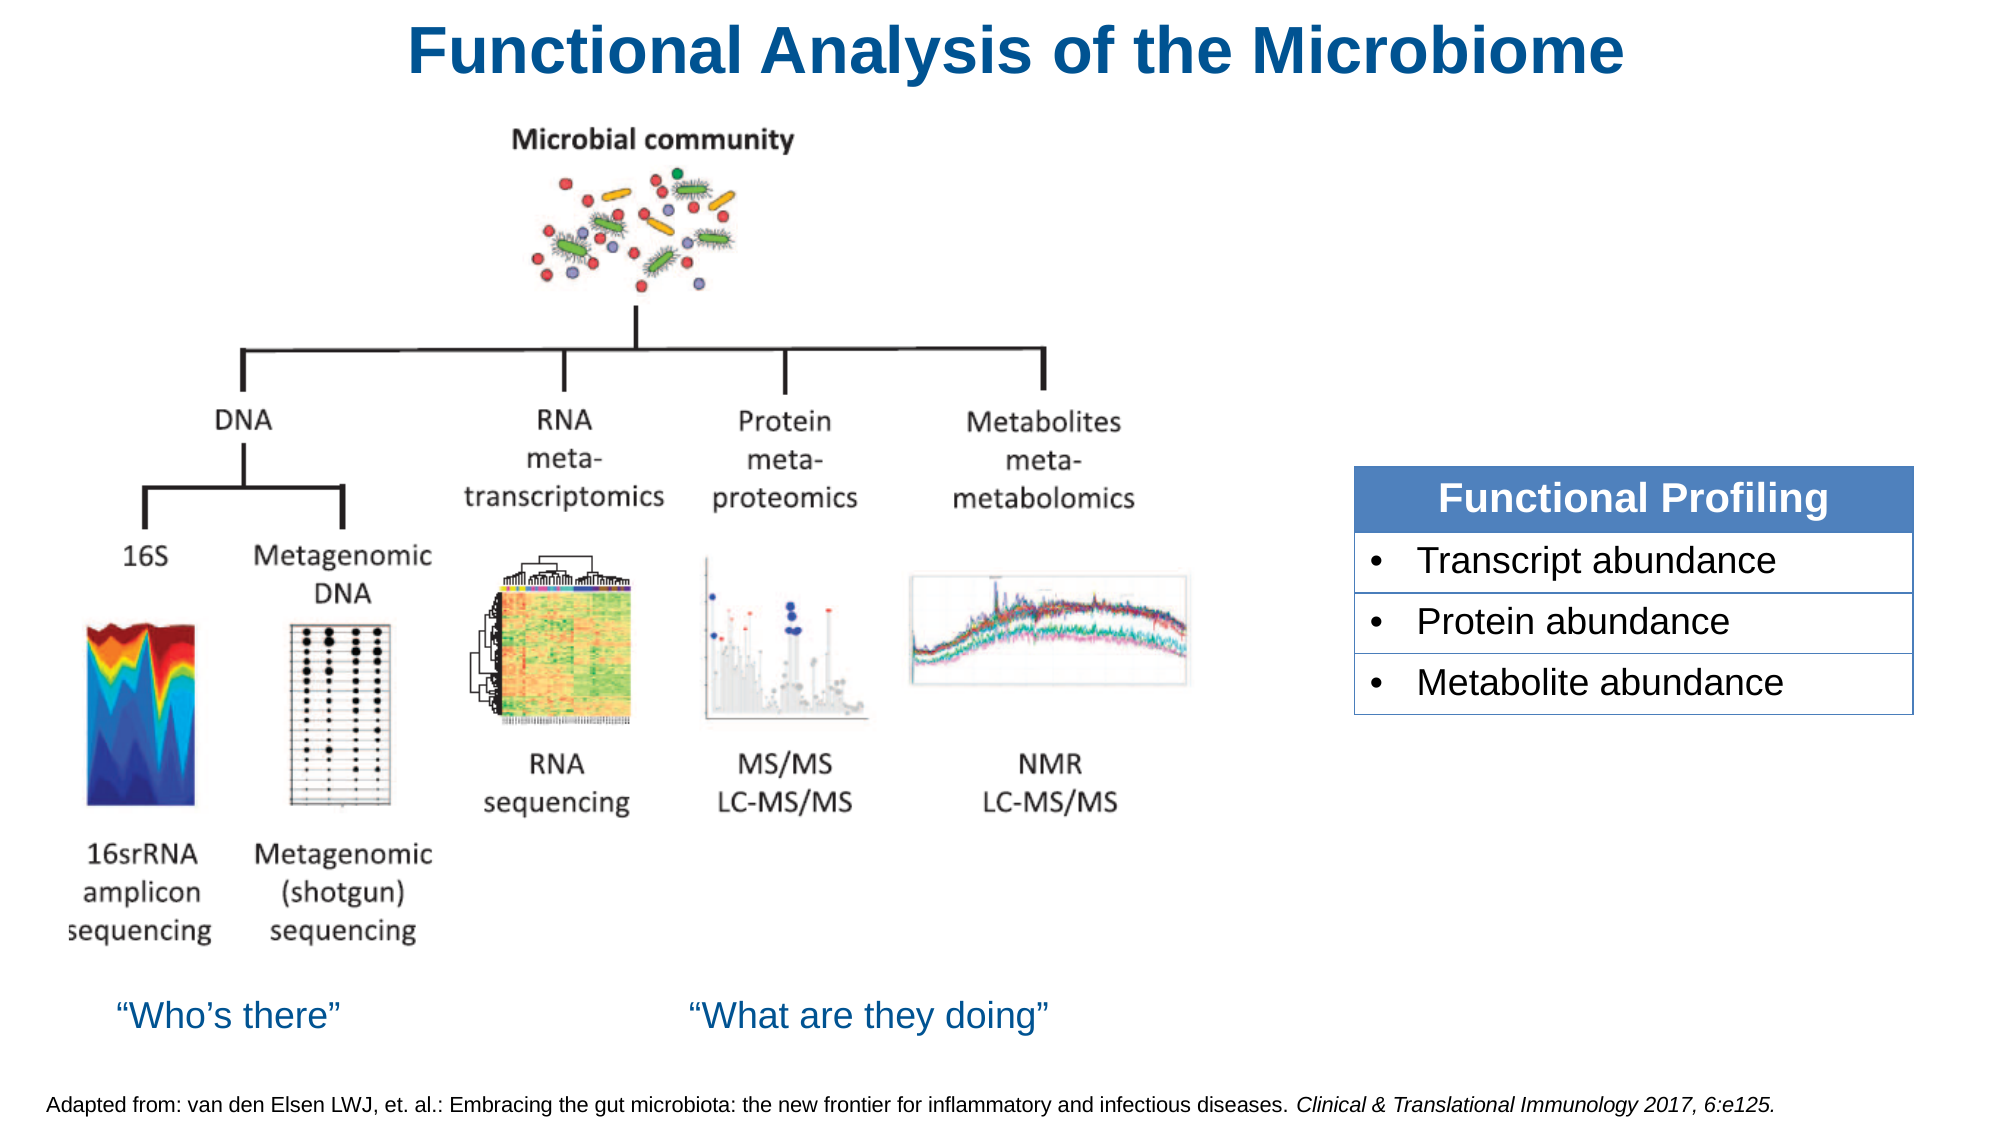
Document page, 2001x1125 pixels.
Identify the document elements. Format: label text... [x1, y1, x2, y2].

text_box Adapted from: van den Elsen LWJ, et. al.: Embracing the gut microbiota: the new frontier for inflammatory and infectious diseases. Clinical & Translational Immunology 2017, 6:e125. [31, 1083, 1966, 1125]
table_cell Protein abundance [1355, 594, 1912, 653]
picture [68, 100, 1253, 973]
table_header Functional Profiling [1355, 468, 1912, 531]
text_box “Who’s there” [101, 983, 356, 1044]
table_cell Transcript abundance [1355, 533, 1912, 592]
text_box Functional Analysis of the Microbiome [392, 0, 1642, 95]
text_box “What are they doing” [674, 983, 1064, 1044]
table_cell Metabolite abundance [1355, 654, 1912, 714]
